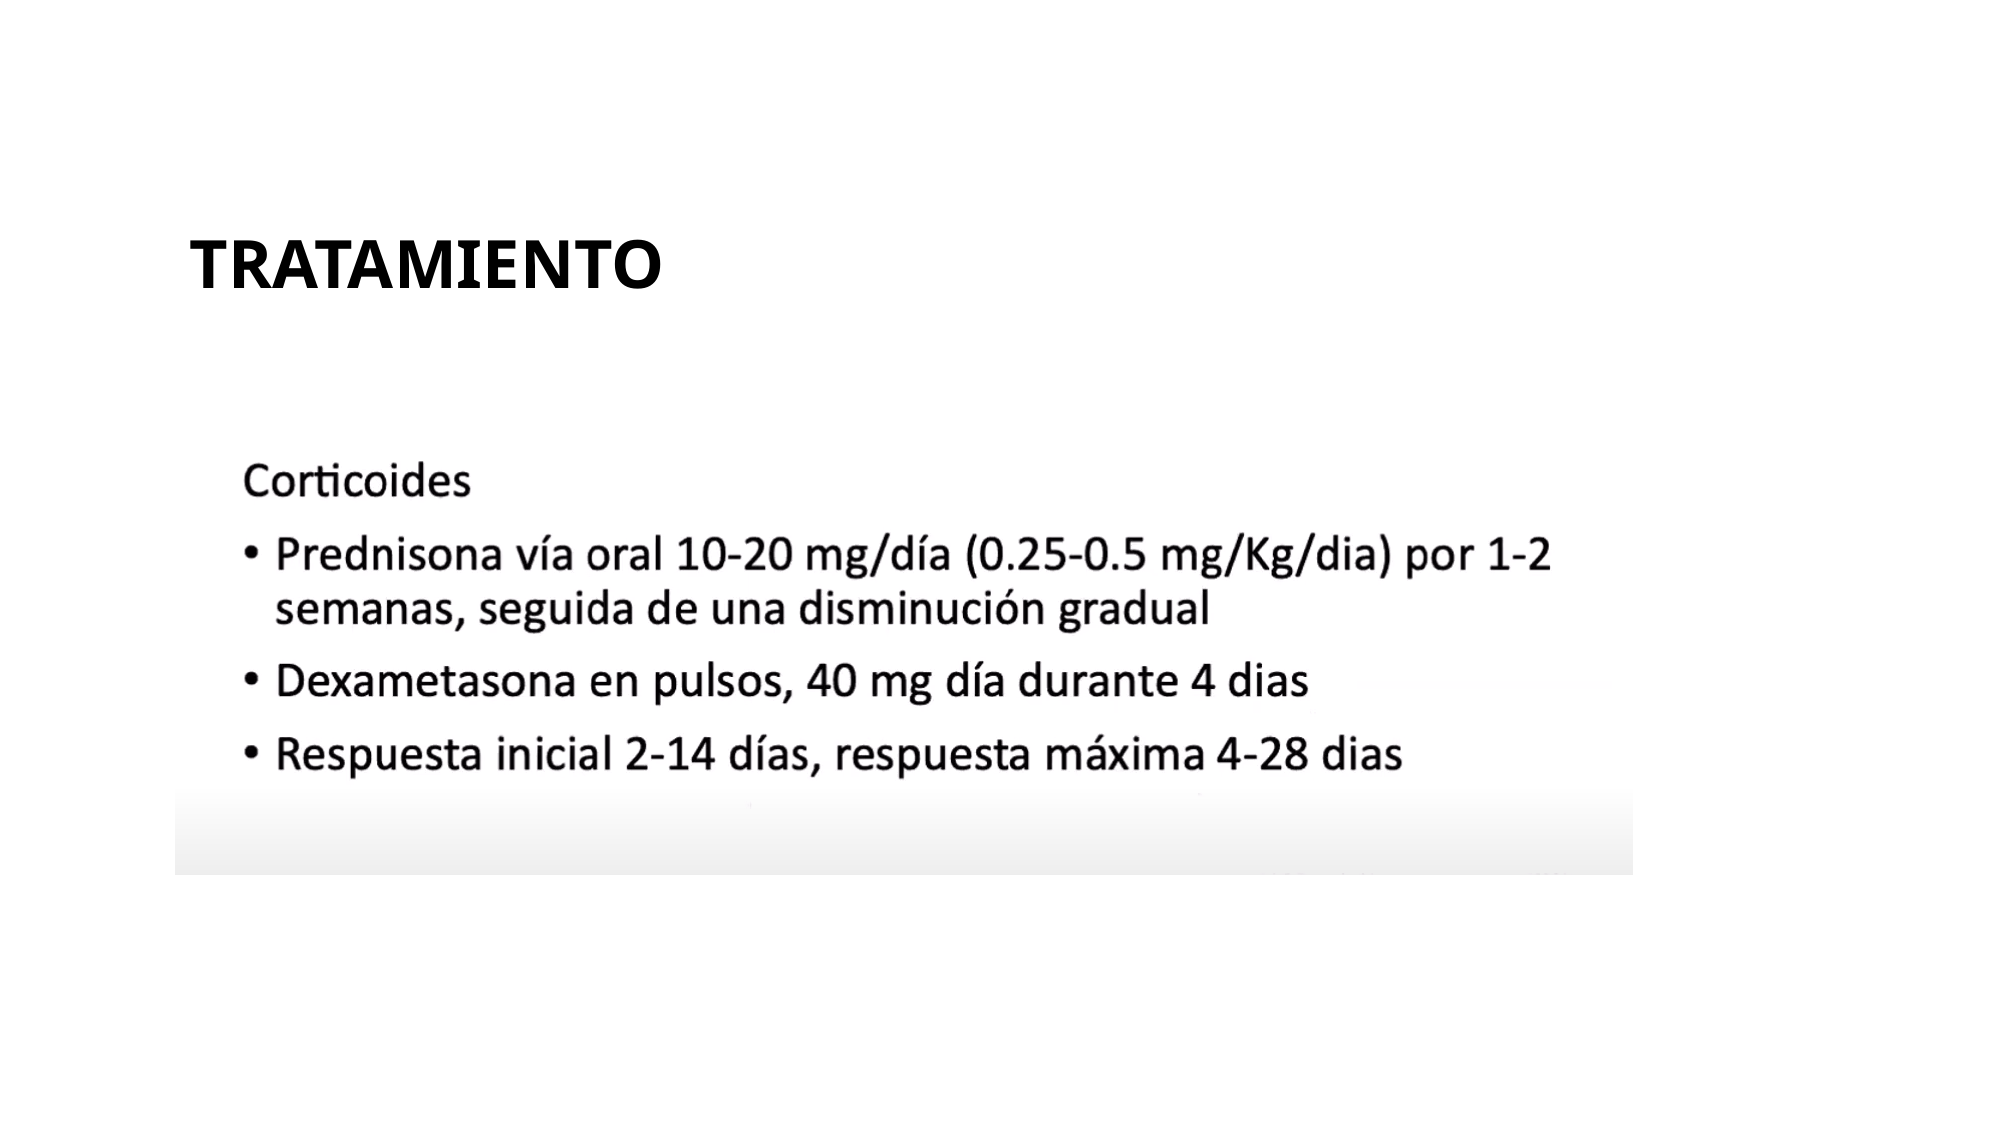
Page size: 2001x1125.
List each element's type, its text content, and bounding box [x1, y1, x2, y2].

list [175, 430, 1633, 875]
title TRATAMIENTO [174, 153, 1633, 311]
